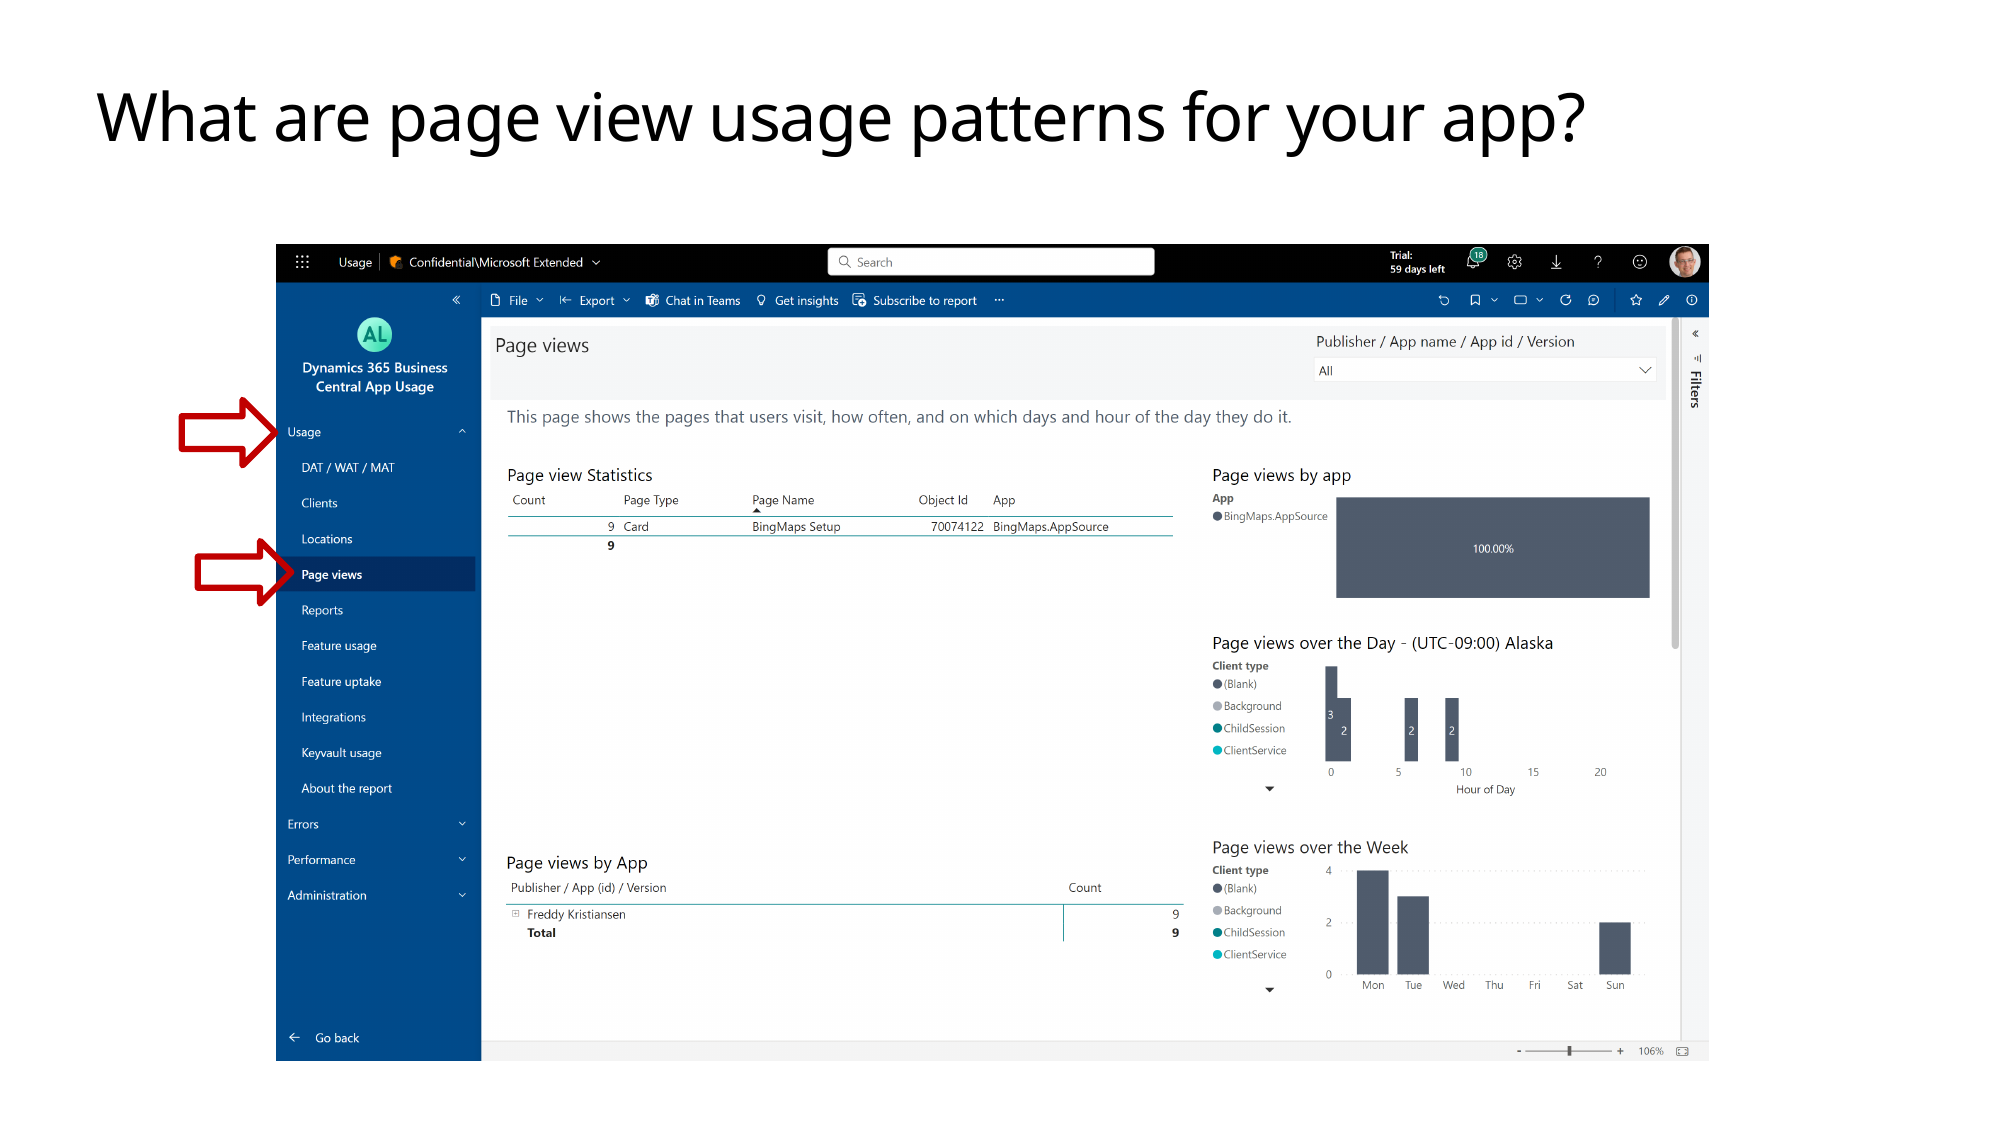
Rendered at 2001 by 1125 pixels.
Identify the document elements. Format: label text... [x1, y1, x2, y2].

title What are page view usage patterns for your app? [96, 75, 1904, 156]
picture [276, 244, 1709, 1062]
text_box [197, 540, 276, 605]
text_box [181, 399, 276, 467]
